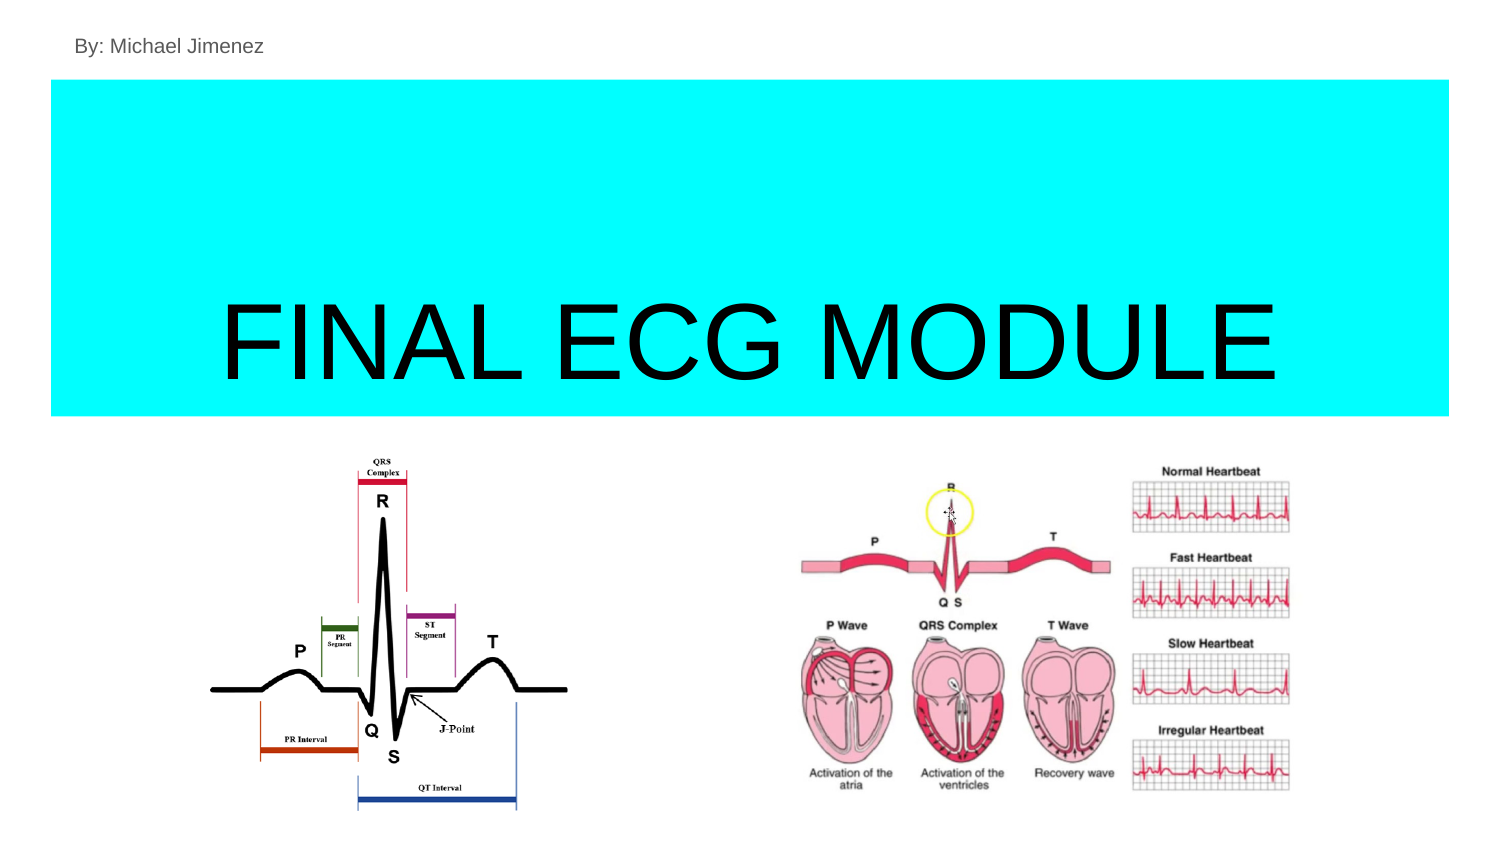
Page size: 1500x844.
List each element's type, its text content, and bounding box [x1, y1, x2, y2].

picture [749, 458, 1376, 827]
title FINAL ECG MODULE [51, 79, 1449, 417]
picture [210, 458, 568, 811]
subtitle By: Michael Jimenez [59, 17, 1266, 93]
